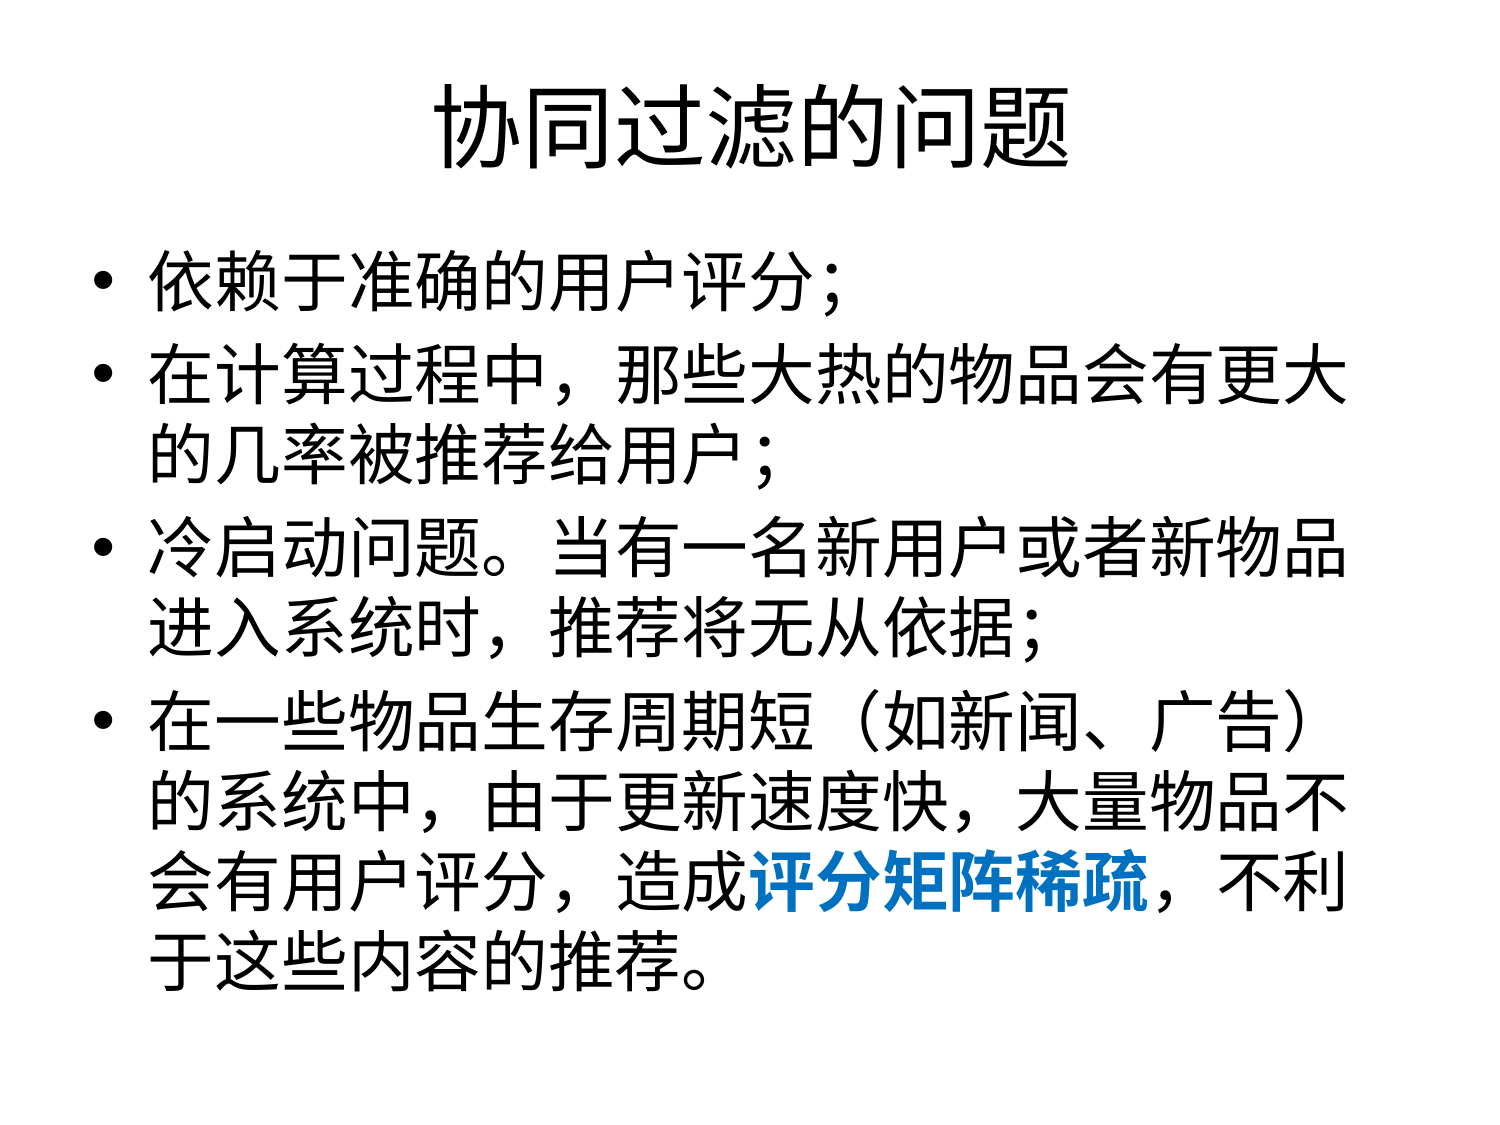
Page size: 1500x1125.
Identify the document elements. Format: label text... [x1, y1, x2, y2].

title 协同过滤的问题 [76, 30, 1427, 219]
list 依赖于准确的用户评分； 在计算过程中，那些大热的物品会有更大的几率被推荐给用户； 冷启动问题。当有一名新用户或者新物品进入系统时，推荐将无从依据； 在一些物品生存周期短（如新闻、广告）的系统中，由于更新速度快，大量物品不会有用户评分，造成评分矩阵稀疏，不利于这些内容的推荐。 [76, 231, 1427, 1035]
